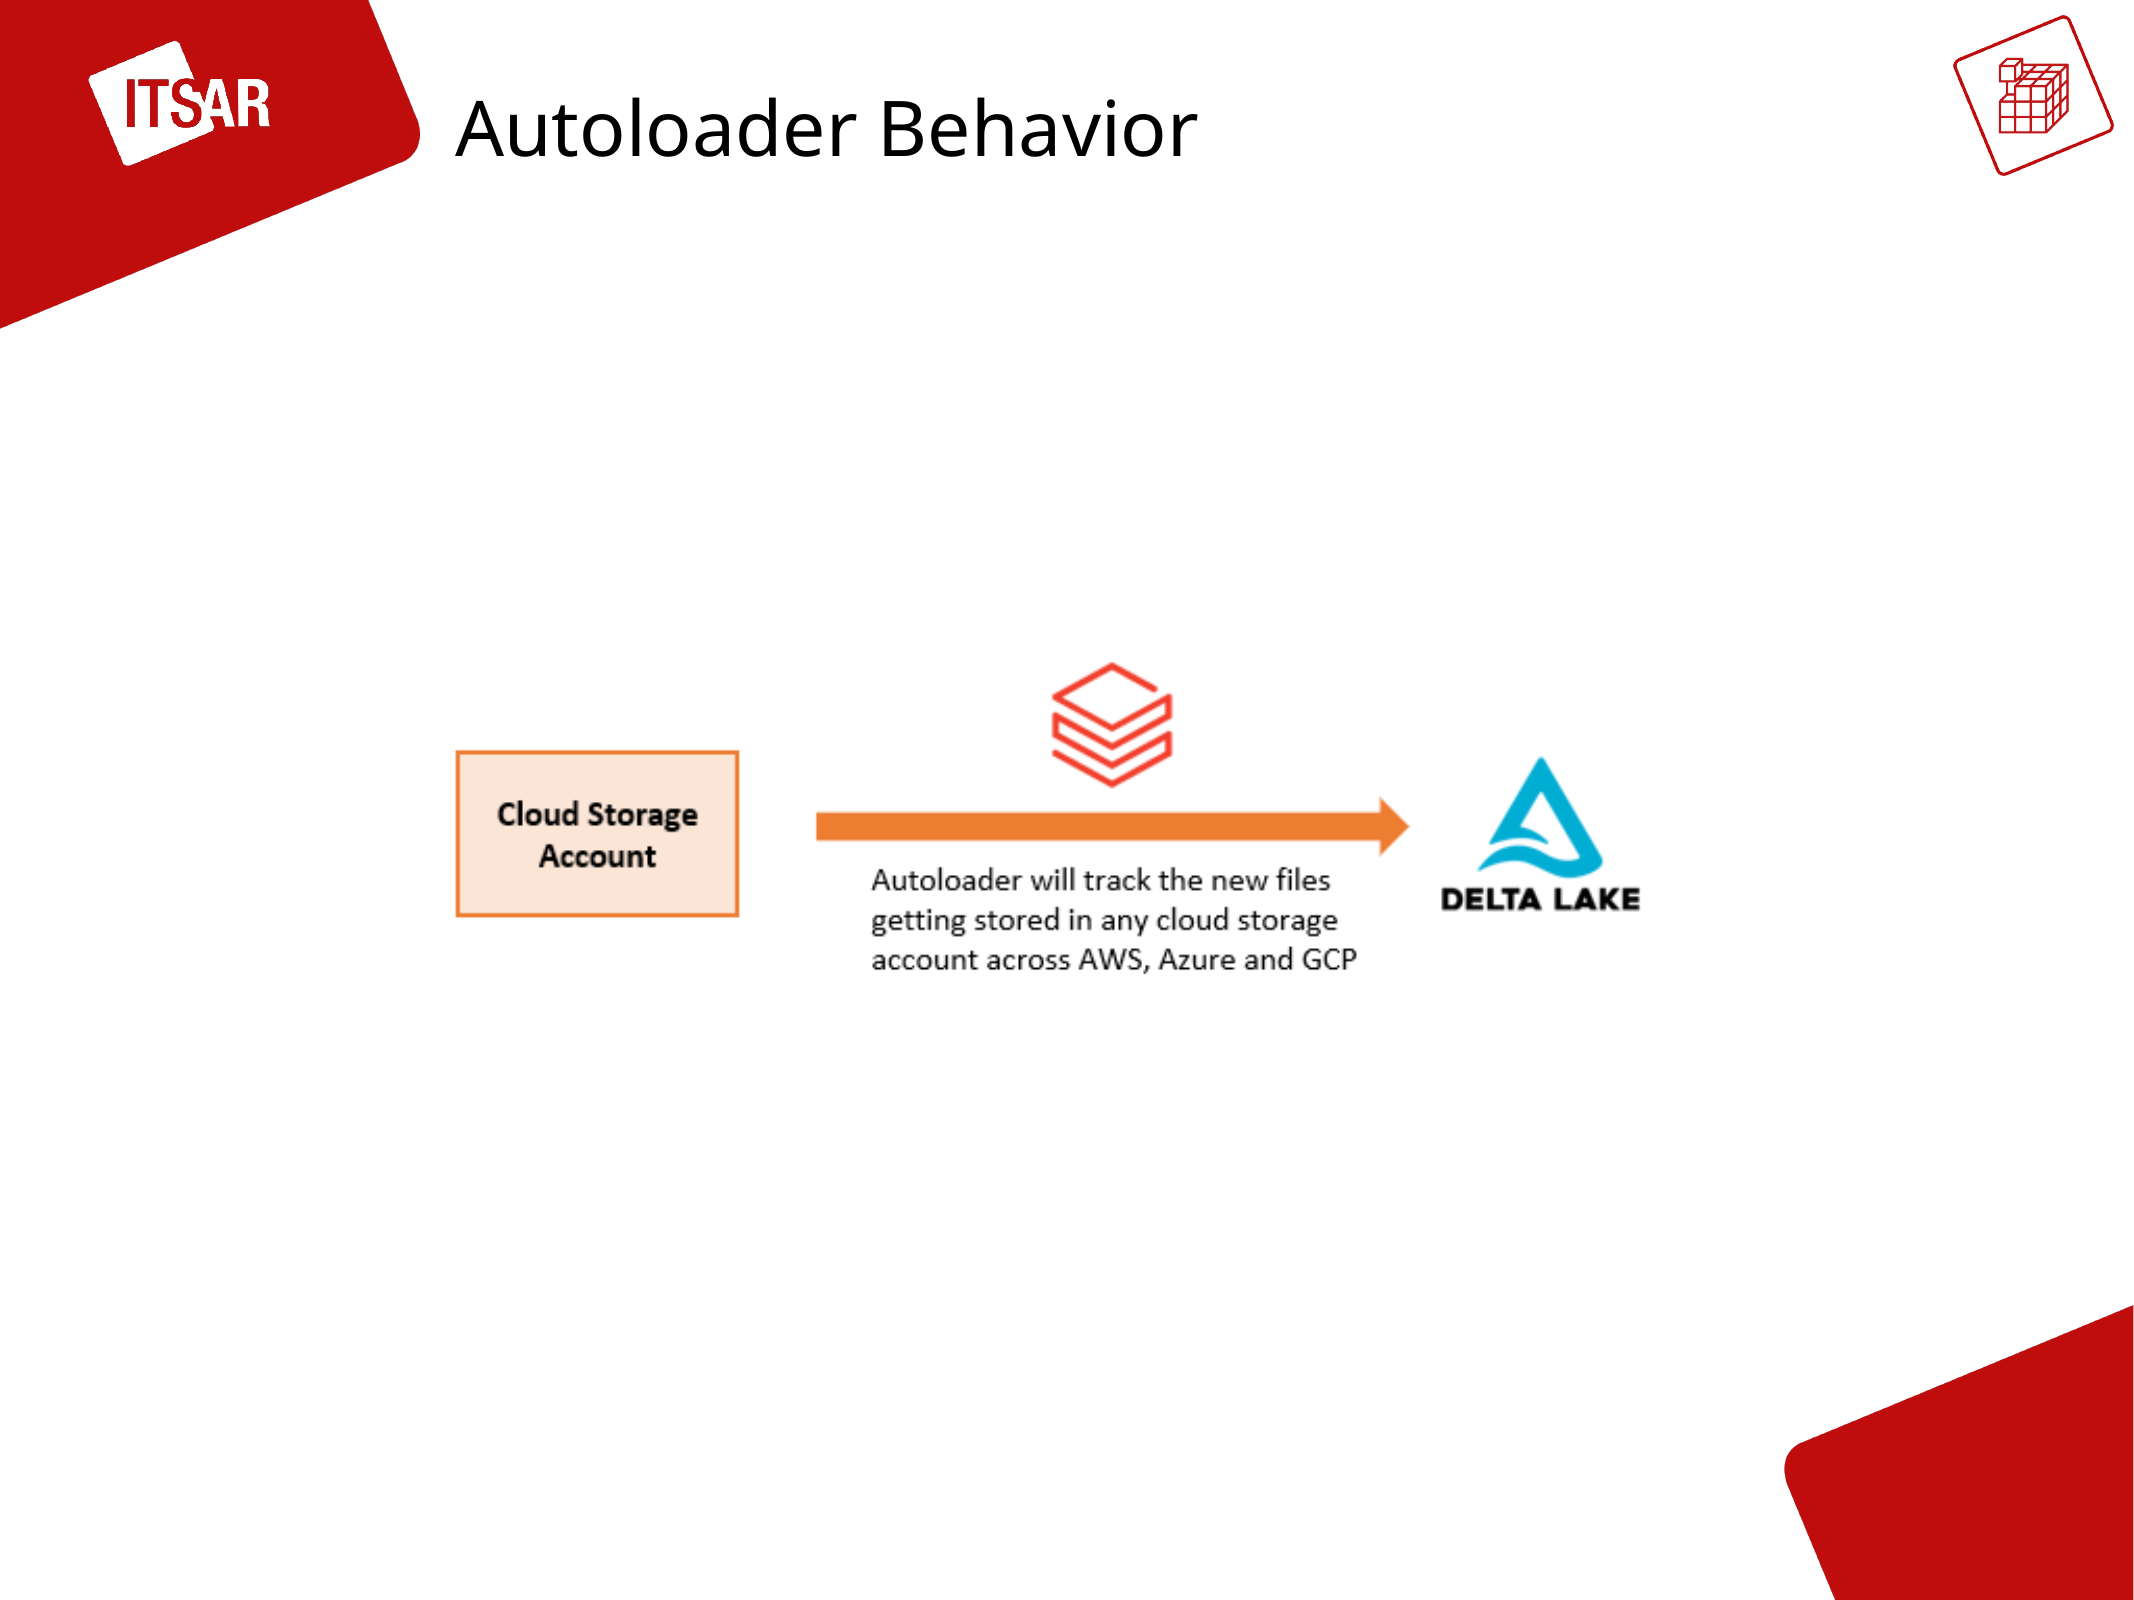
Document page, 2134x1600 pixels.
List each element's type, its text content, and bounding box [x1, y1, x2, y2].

picture [0, 0, 427, 370]
picture [1953, 15, 2114, 176]
picture [1777, 1230, 2134, 1600]
title Autoloader Behavior [440, 81, 1311, 182]
picture [374, 611, 1759, 1039]
